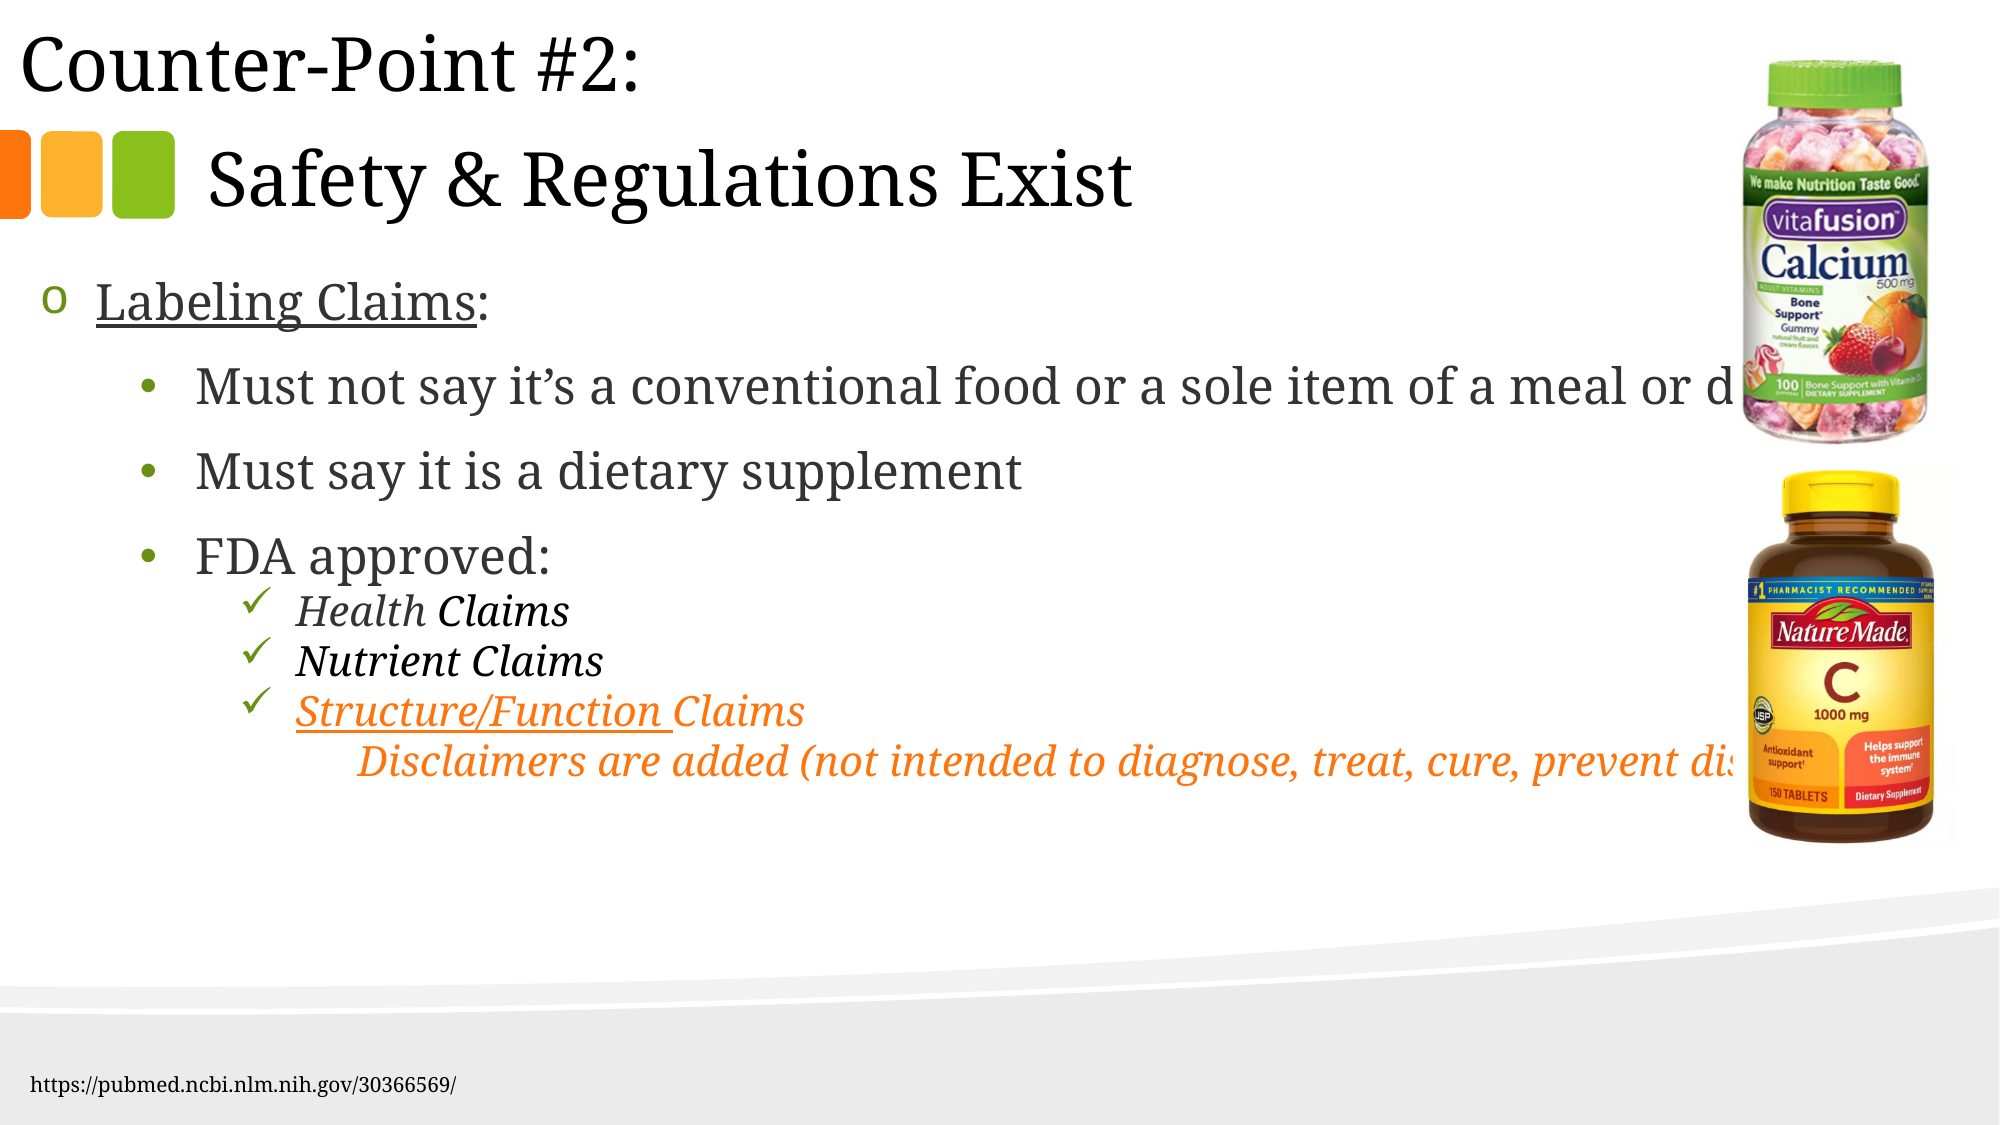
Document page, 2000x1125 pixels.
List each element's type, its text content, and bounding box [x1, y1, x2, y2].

picture [1732, 49, 1937, 445]
text_box https://pubmed.ncbi.nlm.nih.gov/30366569/ [15, 1064, 1863, 1104]
text_box [111, 130, 176, 220]
text_box Safety & Regulations Exist [187, 94, 1575, 232]
picture [0, 130, 32, 219]
picture [1732, 447, 1959, 867]
title Counter-Point #2: [0, 16, 1713, 116]
text_box Labeling Claims: Must not say it’s a conventional food or a sole item of a meal or diet. Must say it is a dietary supplement FDA approved: Health Claims Nutrient Claims Structure/Function Claims Disclaimers are added (not intended to diagnose, treat, cure, prevent disease) [24, 262, 1925, 793]
